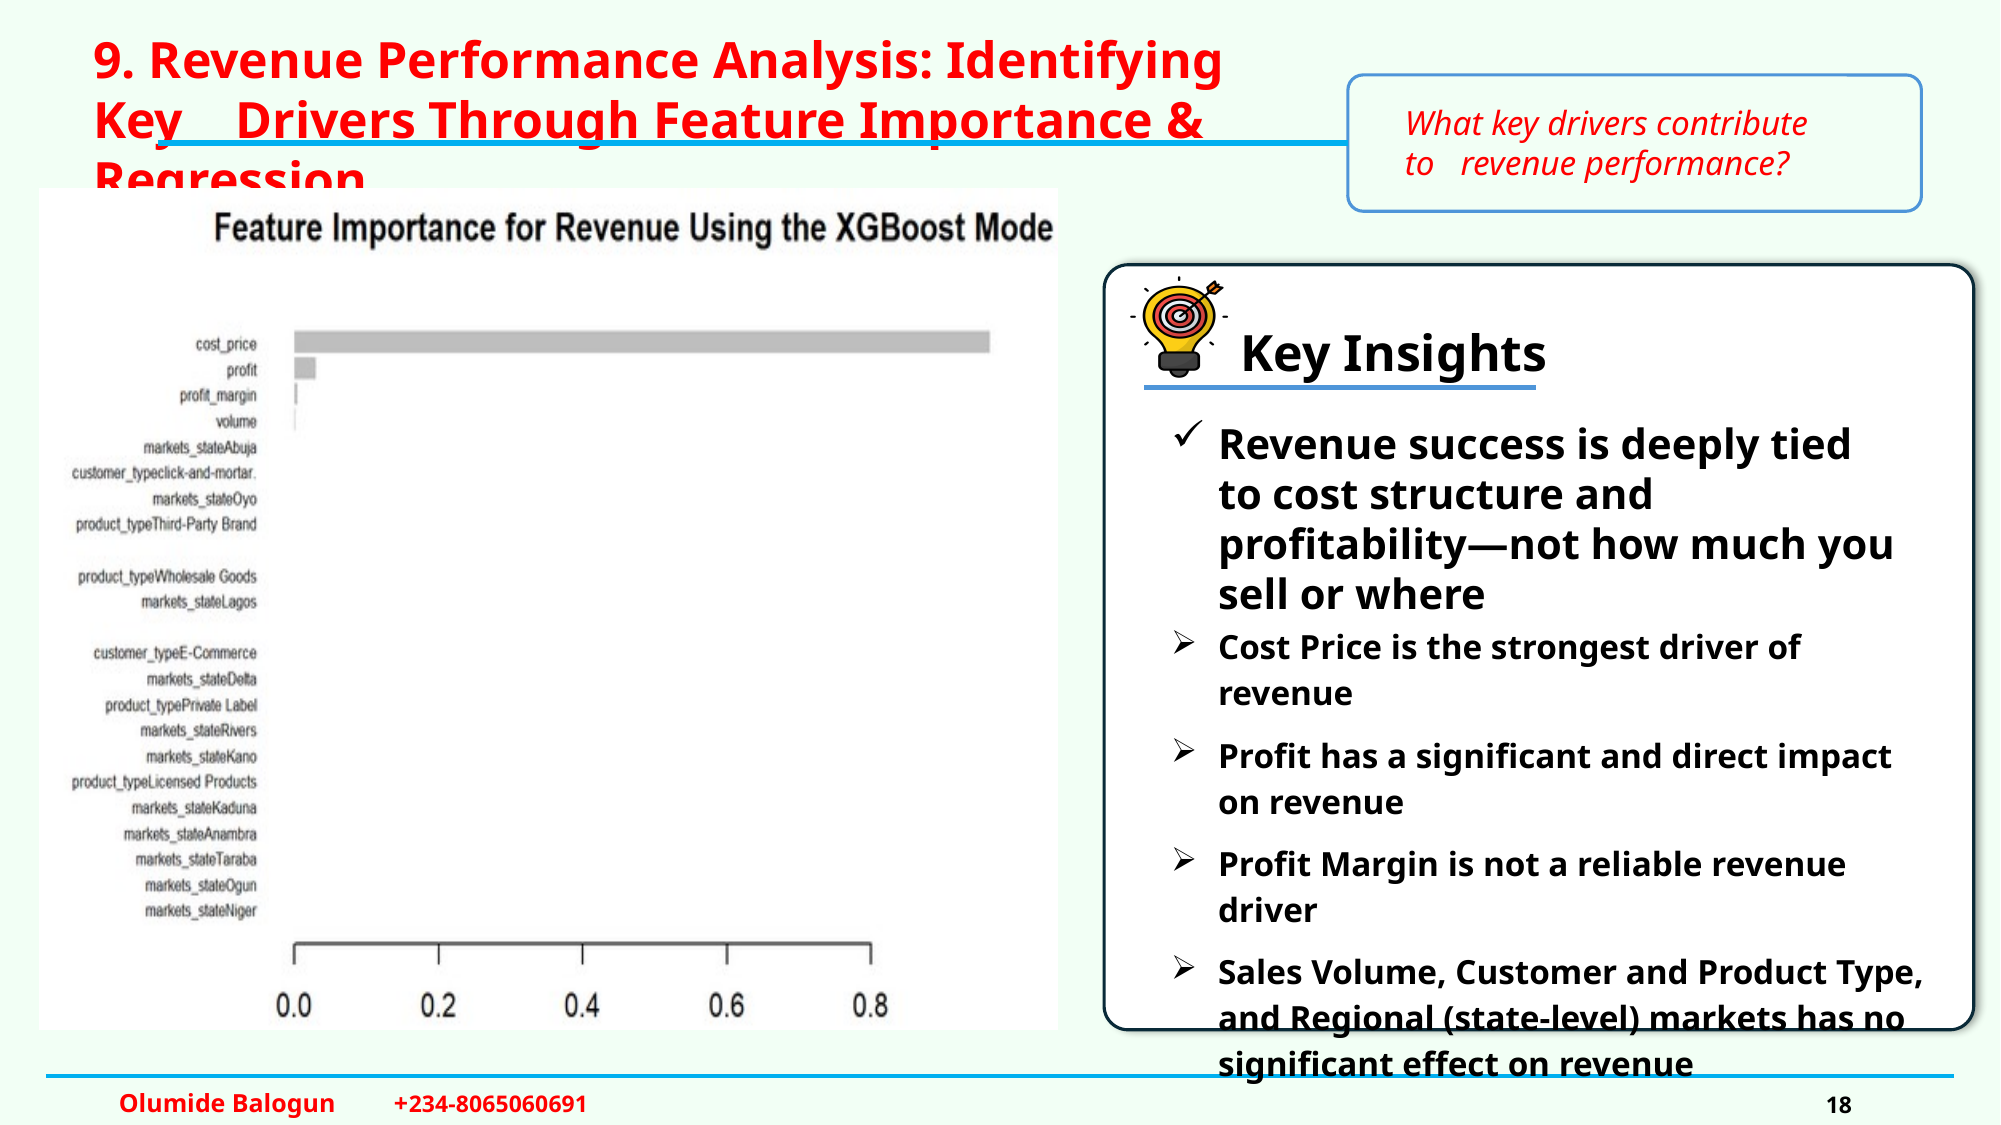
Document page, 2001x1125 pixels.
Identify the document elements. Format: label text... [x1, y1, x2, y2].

picture [39, 187, 1058, 1031]
text_box [1102, 263, 1976, 1032]
picture [1116, 275, 1241, 379]
text_box Olumide Balogun +234-8065060691 [103, 1080, 608, 1125]
text_box Cost Price is the strongest driver of revenue Profit has a significant and direct impact on revenue Profit Margin is not a reliable revenue driver Sales Volume, Customer and Product Type, and Regional (state-level) markets has no significant effect on revenue [1156, 613, 1954, 1075]
text_box 18 [1810, 1091, 1874, 1125]
text_box Revenue success is deeply tied to cost structure and profitability—not how much you sell or where [1156, 410, 1916, 613]
text_box Key Insights [1225, 314, 1564, 389]
text_box [1346, 73, 1923, 213]
text_box 9. Revenue Performance Analysis: Identifying Key Drivers Through Feature Importance & Regression [78, 21, 1287, 216]
text_box Cost Price is the strongest driver of revenue Profit has a significant and direct impact on revenue Profit Margin is not a reliable revenue driver Sales Volume, Customer and Product Type, and Regional (state-level) markets has no significant effect on revenue [1156, 1077, 1954, 1091]
